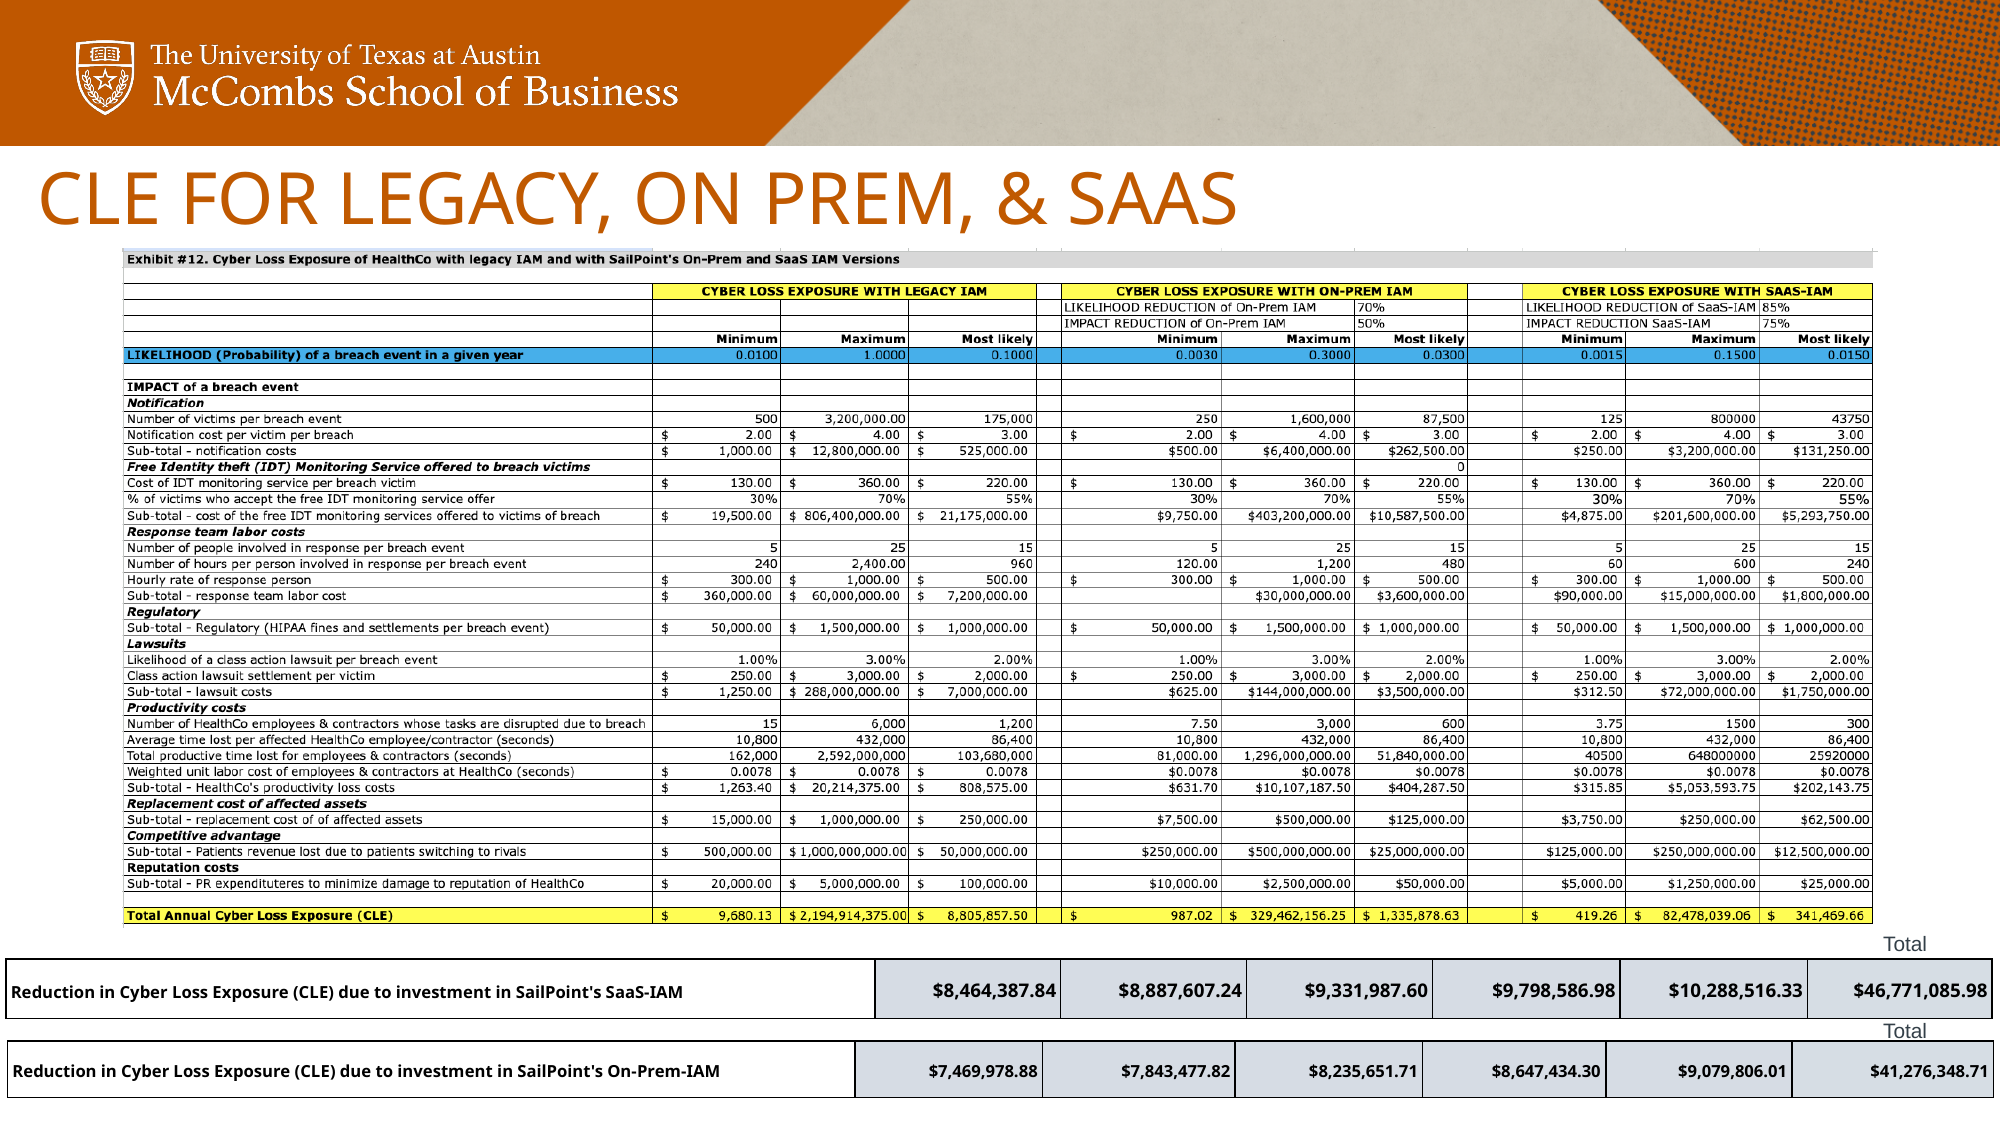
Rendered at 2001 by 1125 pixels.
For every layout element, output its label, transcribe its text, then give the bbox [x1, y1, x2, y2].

table_header $41,276,348.71 [1793, 1042, 1993, 1097]
table_header $9,079,806.01 [1607, 1042, 1791, 1097]
picture [122, 247, 1878, 928]
table_header $7,843,477.82 [1043, 1042, 1234, 1097]
text_box Total [1868, 915, 1955, 947]
table_header $9,331,987.60 [1247, 960, 1432, 1018]
text_box Total [1868, 1003, 1955, 1035]
picture [0, 0, 2000, 192]
table_header $8,235,651.71 [1236, 1042, 1422, 1097]
table_header Reduction in Cyber Loss Exposure (CLE) due to investment in SailPoint's SaaS-IAM [7, 960, 874, 1018]
table_header Reduction in Cyber Loss Exposure (CLE) due to investment in SailPoint's On-Prem-IAM [8, 1042, 854, 1097]
table_header $8,464,387.84 [876, 960, 1060, 1018]
table_header $8,647,434.30 [1423, 1042, 1605, 1097]
table_header $46,771,085.98 [1808, 960, 1991, 1018]
table_header $10,288,516.33 [1621, 960, 1807, 1018]
table_header $7,469,978.88 [856, 1042, 1042, 1097]
title CLE FOR LEGACY, ON PREM, & SAAS [22, 154, 1447, 249]
table_header $9,798,586.98 [1433, 960, 1619, 1018]
table_header $8,887,607.24 [1061, 960, 1246, 1018]
